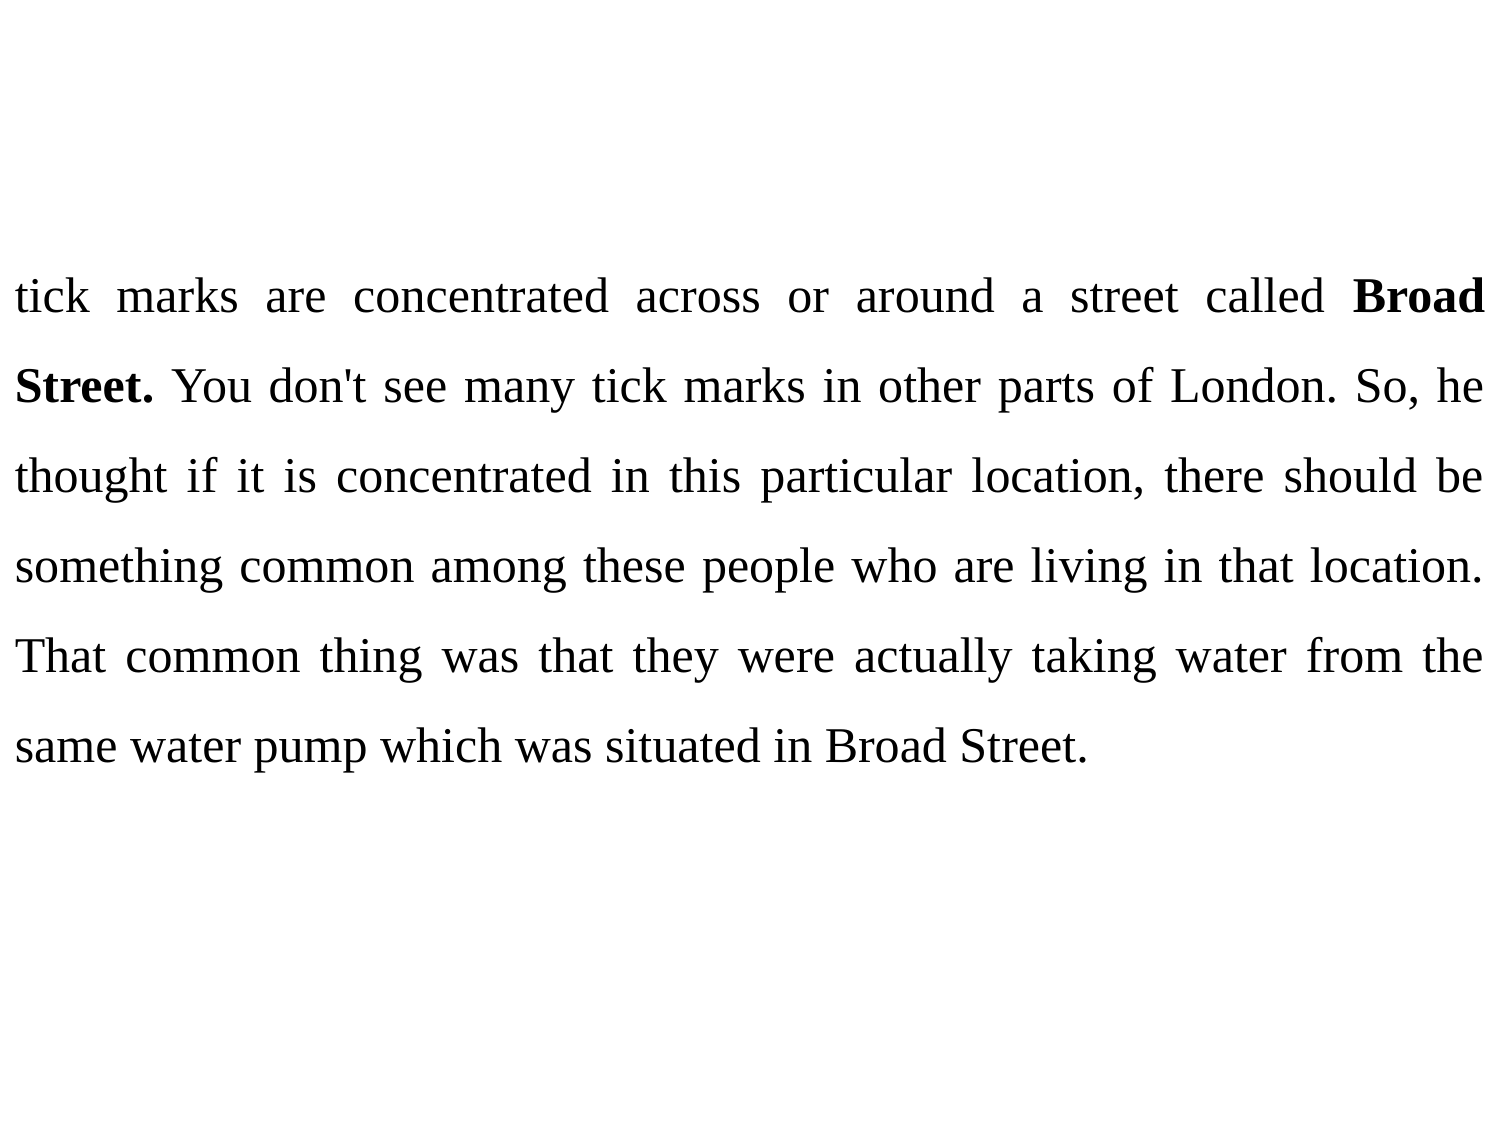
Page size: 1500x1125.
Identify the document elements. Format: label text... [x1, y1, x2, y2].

text_box tick marks are concentrated across or around a street called Broad Street. You don't see many tick marks in other parts of London. So, he thought if it is concentrated in this particular location, there should be something common among these people who are living in that location. That common thing was that they were actually taking water from the same water pump which was situated in Broad Street. [0, 224, 1500, 780]
